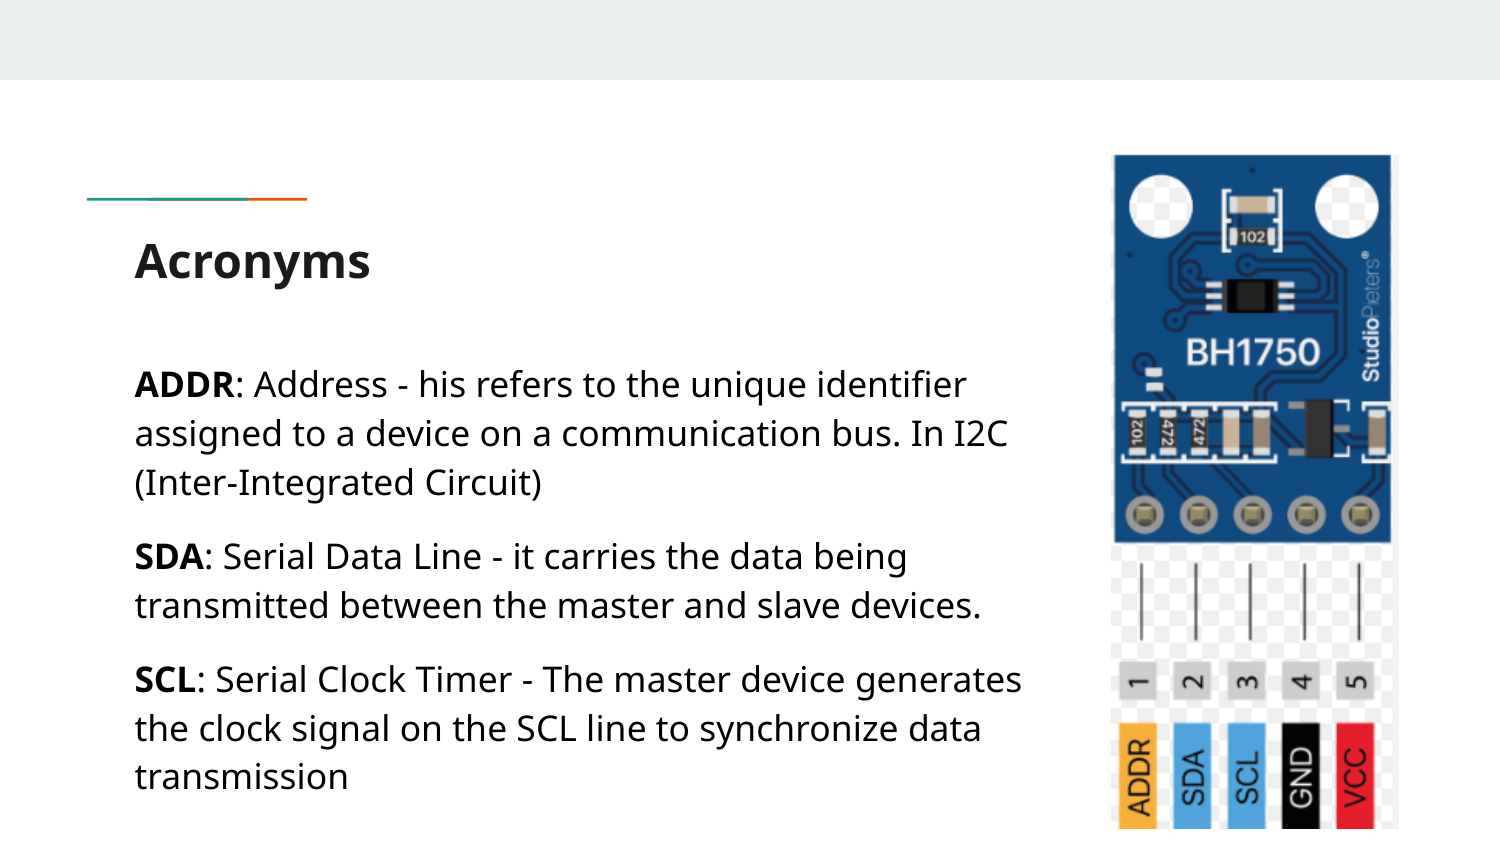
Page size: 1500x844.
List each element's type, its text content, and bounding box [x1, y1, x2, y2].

title Acronyms [119, 216, 1105, 305]
picture [1110, 146, 1399, 829]
list ADDR: Address - his refers to the unique identifier assigned to a device on a communication bus. In I2C (Inter-Integrated Circuit) SDA: Serial Data Line - it carries the data being transmitted between the master and slave devices. SCL: Serial Clock Timer - The master device generates the clock signal on the SCL line to synchronize data transmission [119, 341, 1089, 790]
